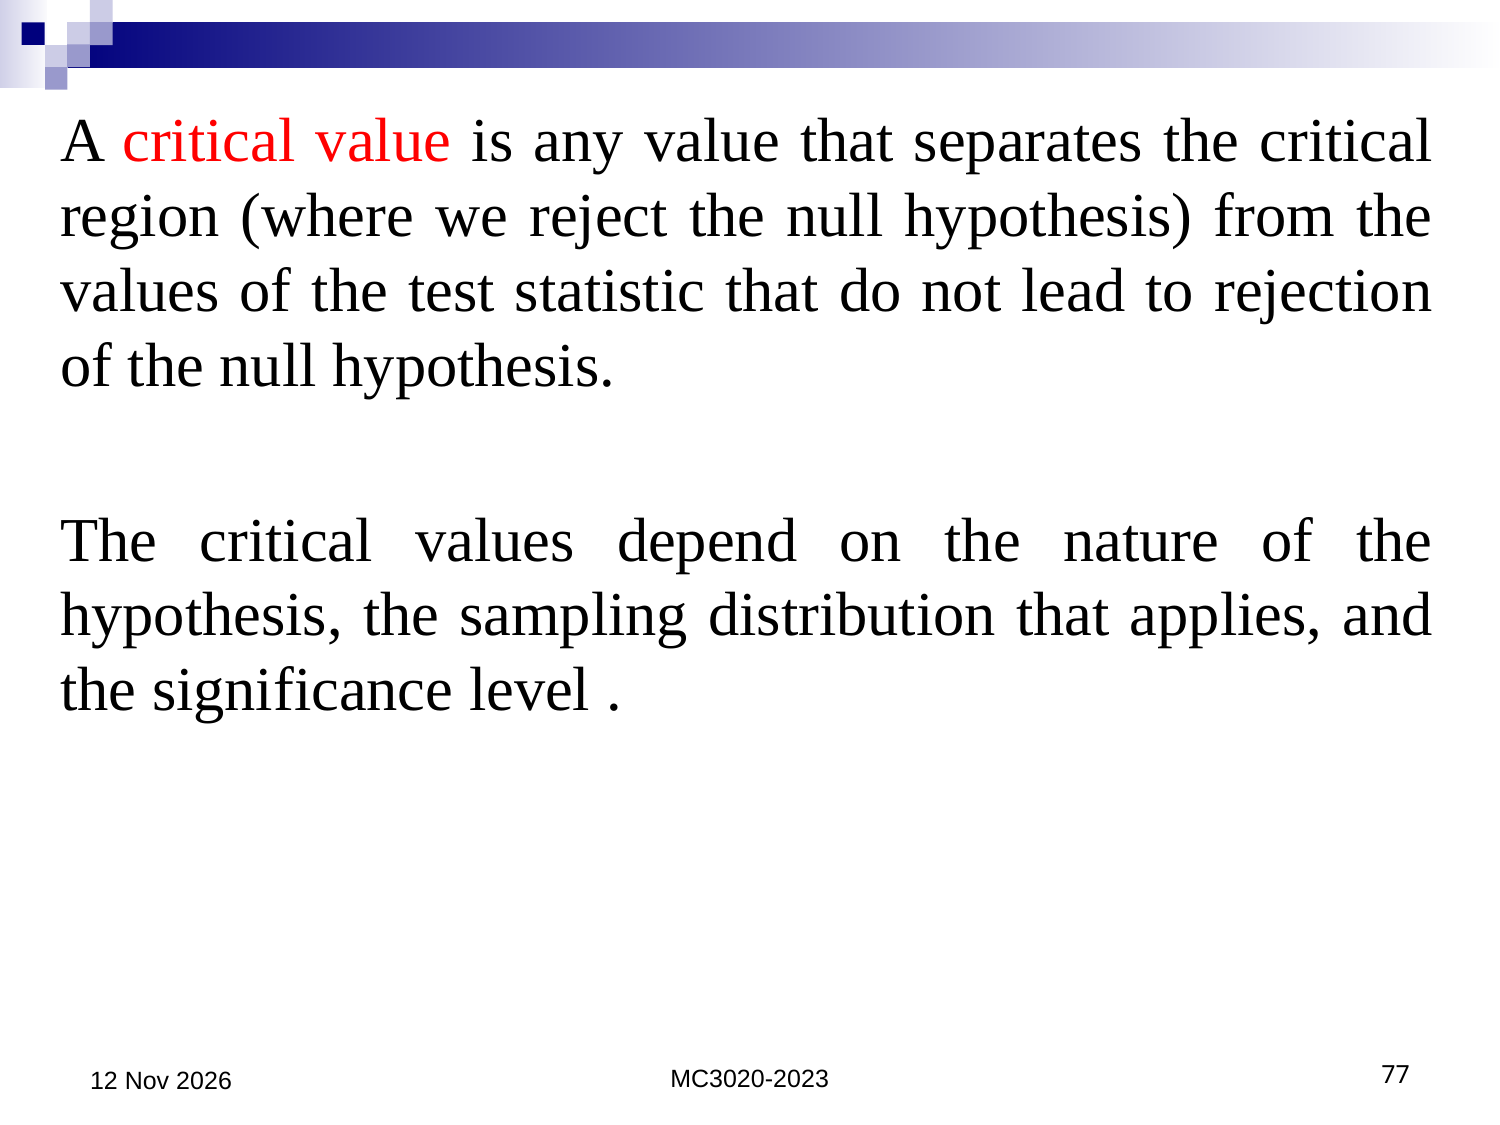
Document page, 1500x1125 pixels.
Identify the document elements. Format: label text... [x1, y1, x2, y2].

footer MC3020-2023 [512, 1025, 988, 1100]
slide_number 14-Jul-25 [75, 1024, 425, 1103]
slide_number 77 [1074, 1025, 1425, 1100]
